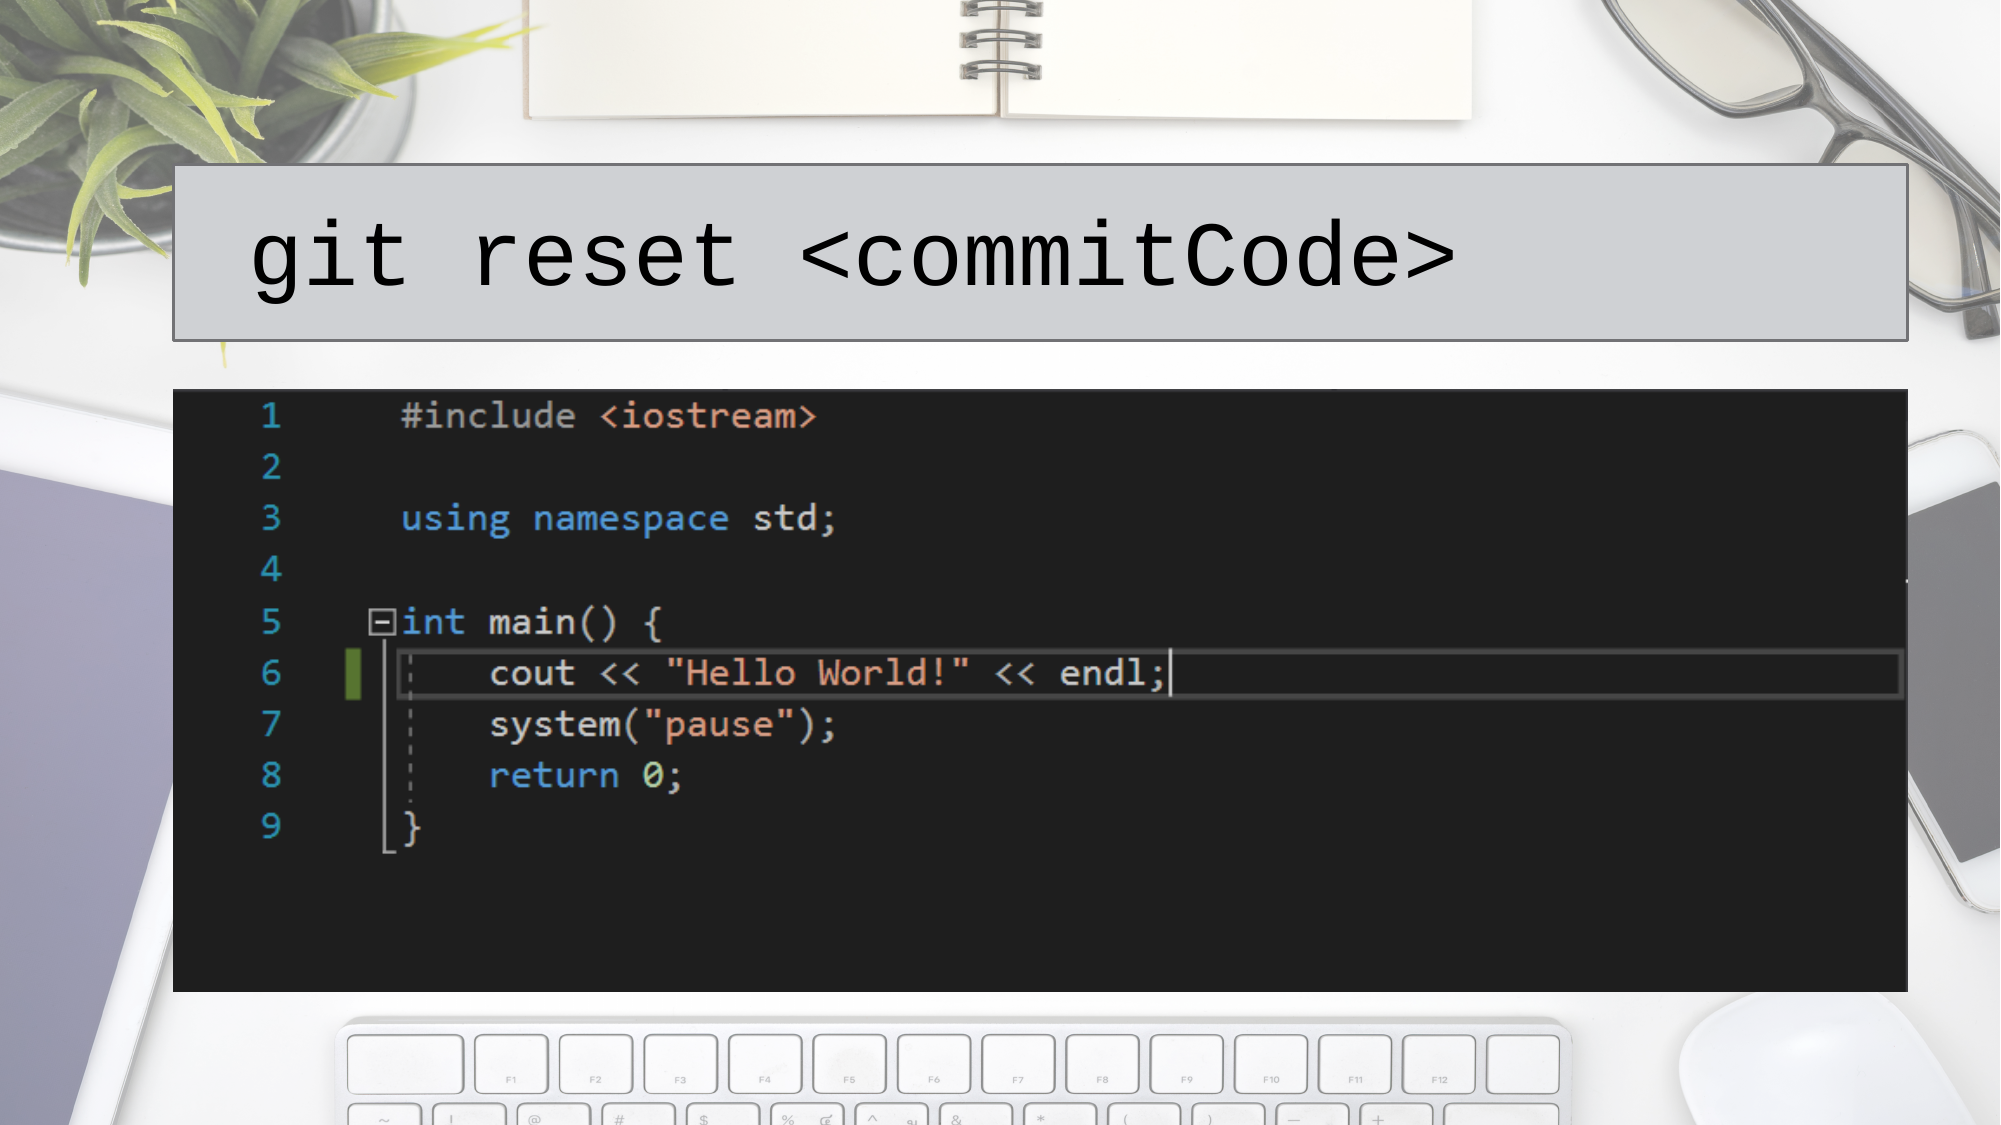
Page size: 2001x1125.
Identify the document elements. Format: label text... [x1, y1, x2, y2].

text_box git reset <commitCode> [173, 164, 1908, 341]
picture [172, 389, 1909, 993]
